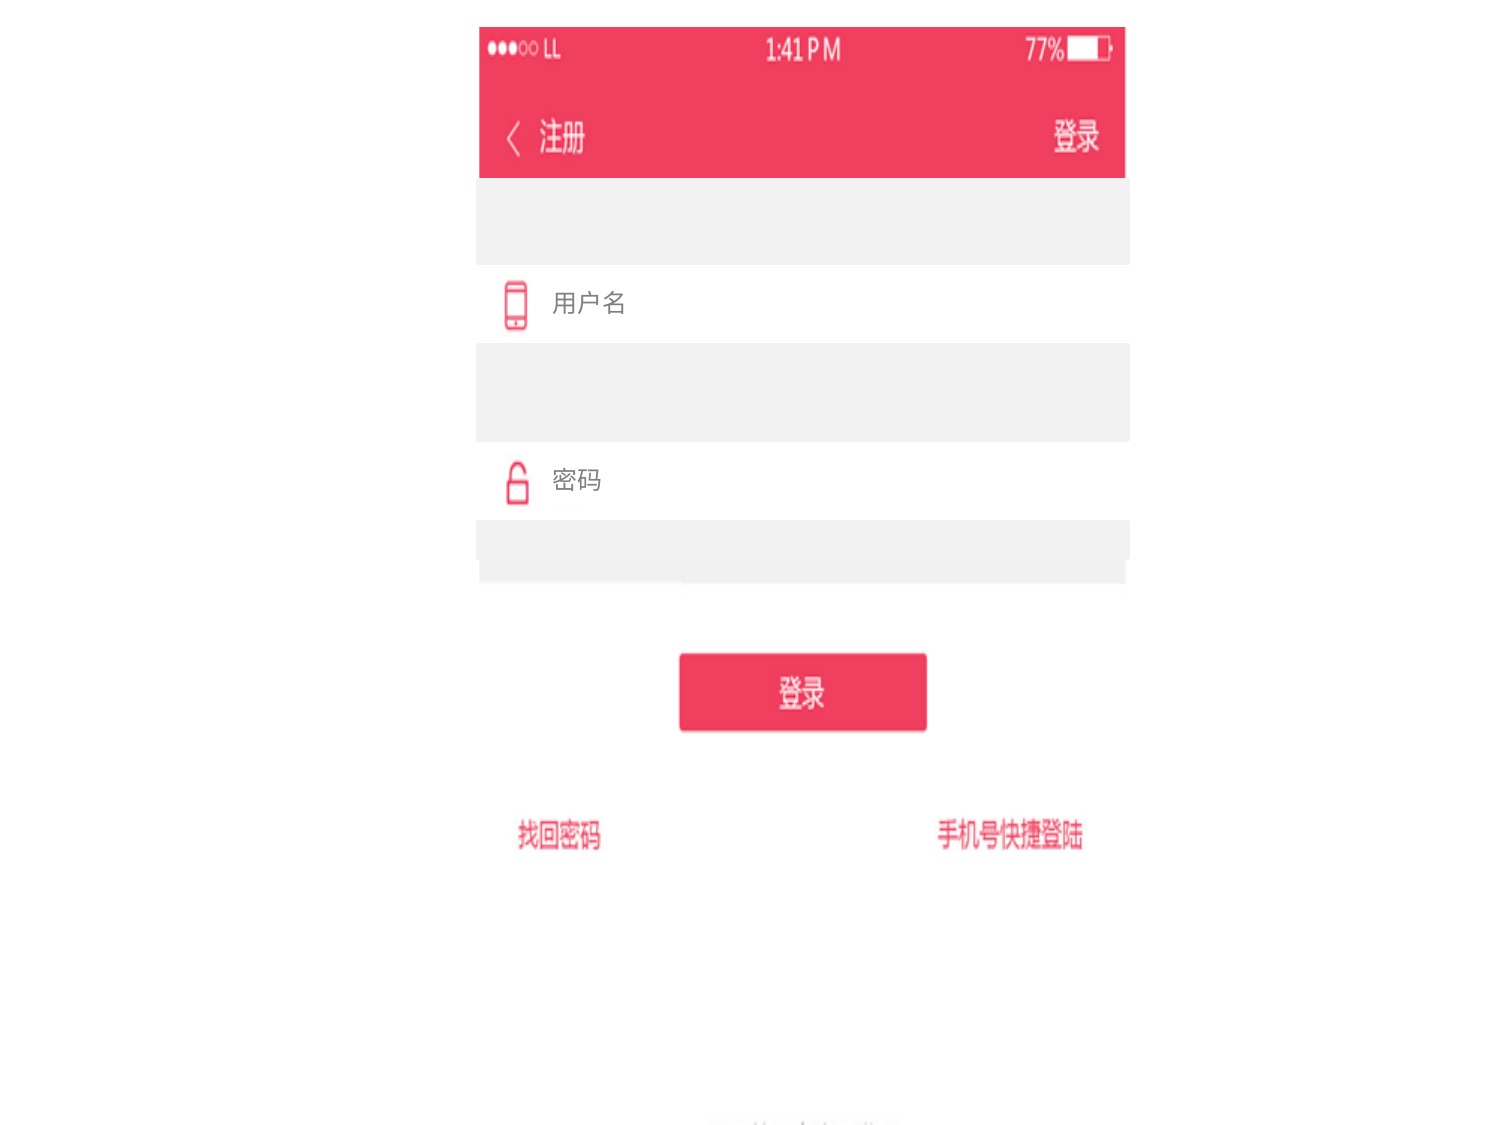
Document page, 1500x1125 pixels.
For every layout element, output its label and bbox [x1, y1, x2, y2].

text_box [478, 27, 1129, 1125]
